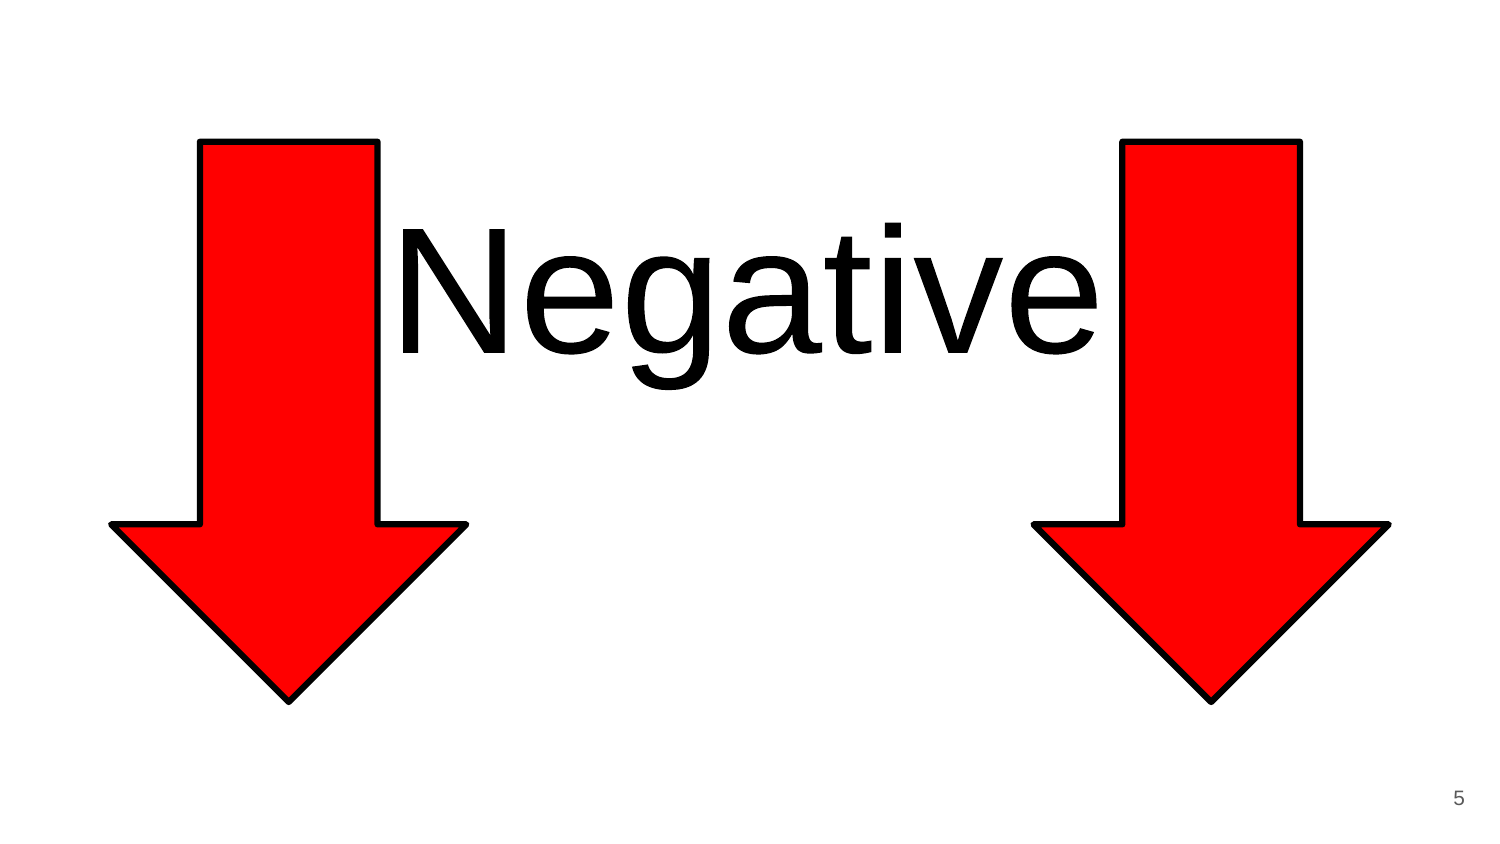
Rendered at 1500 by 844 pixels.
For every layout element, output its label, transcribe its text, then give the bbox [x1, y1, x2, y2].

text_box [1033, 141, 1389, 702]
slide_number ‹#› [1389, 764, 1480, 830]
text_box [111, 141, 467, 702]
